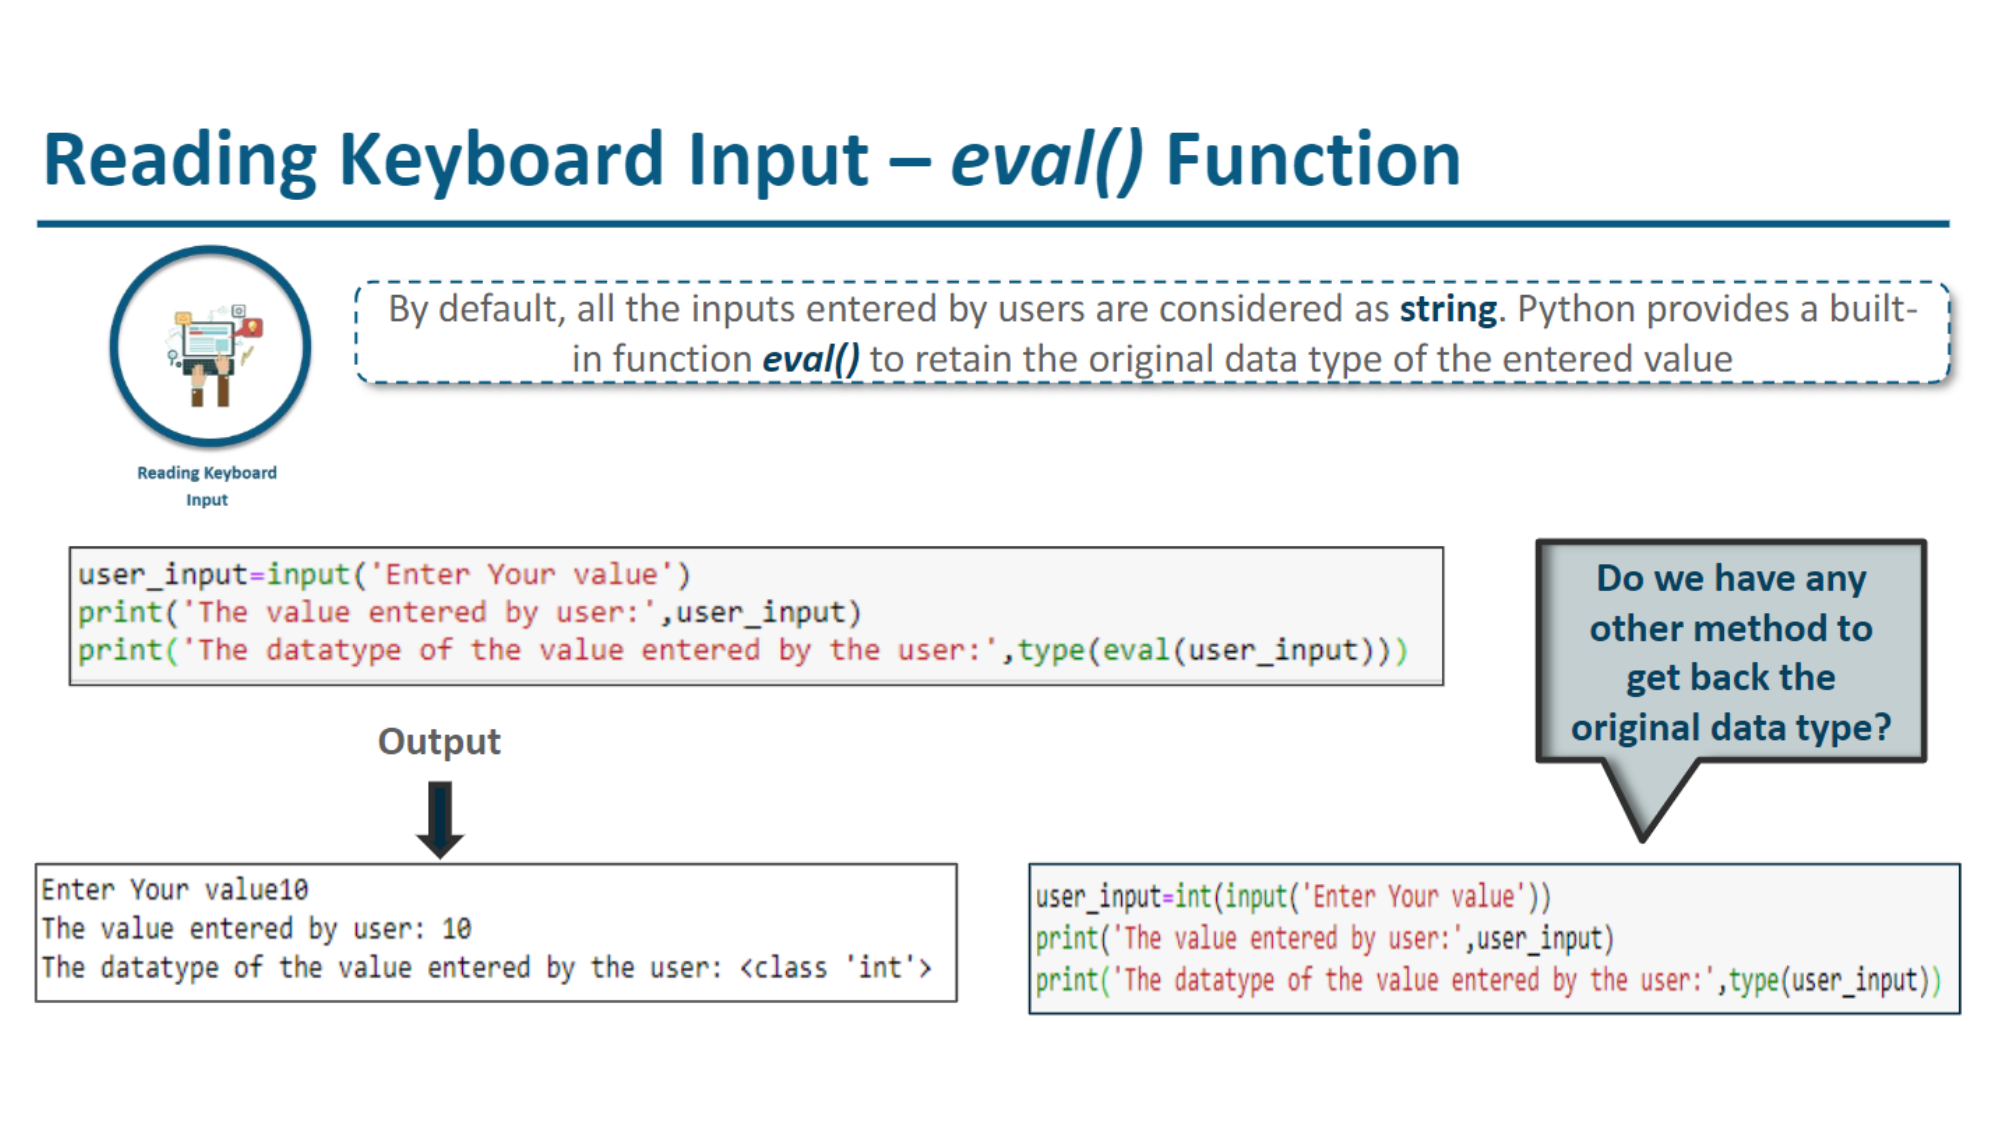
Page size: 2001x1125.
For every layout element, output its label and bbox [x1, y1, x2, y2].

picture [25, 119, 1966, 1031]
